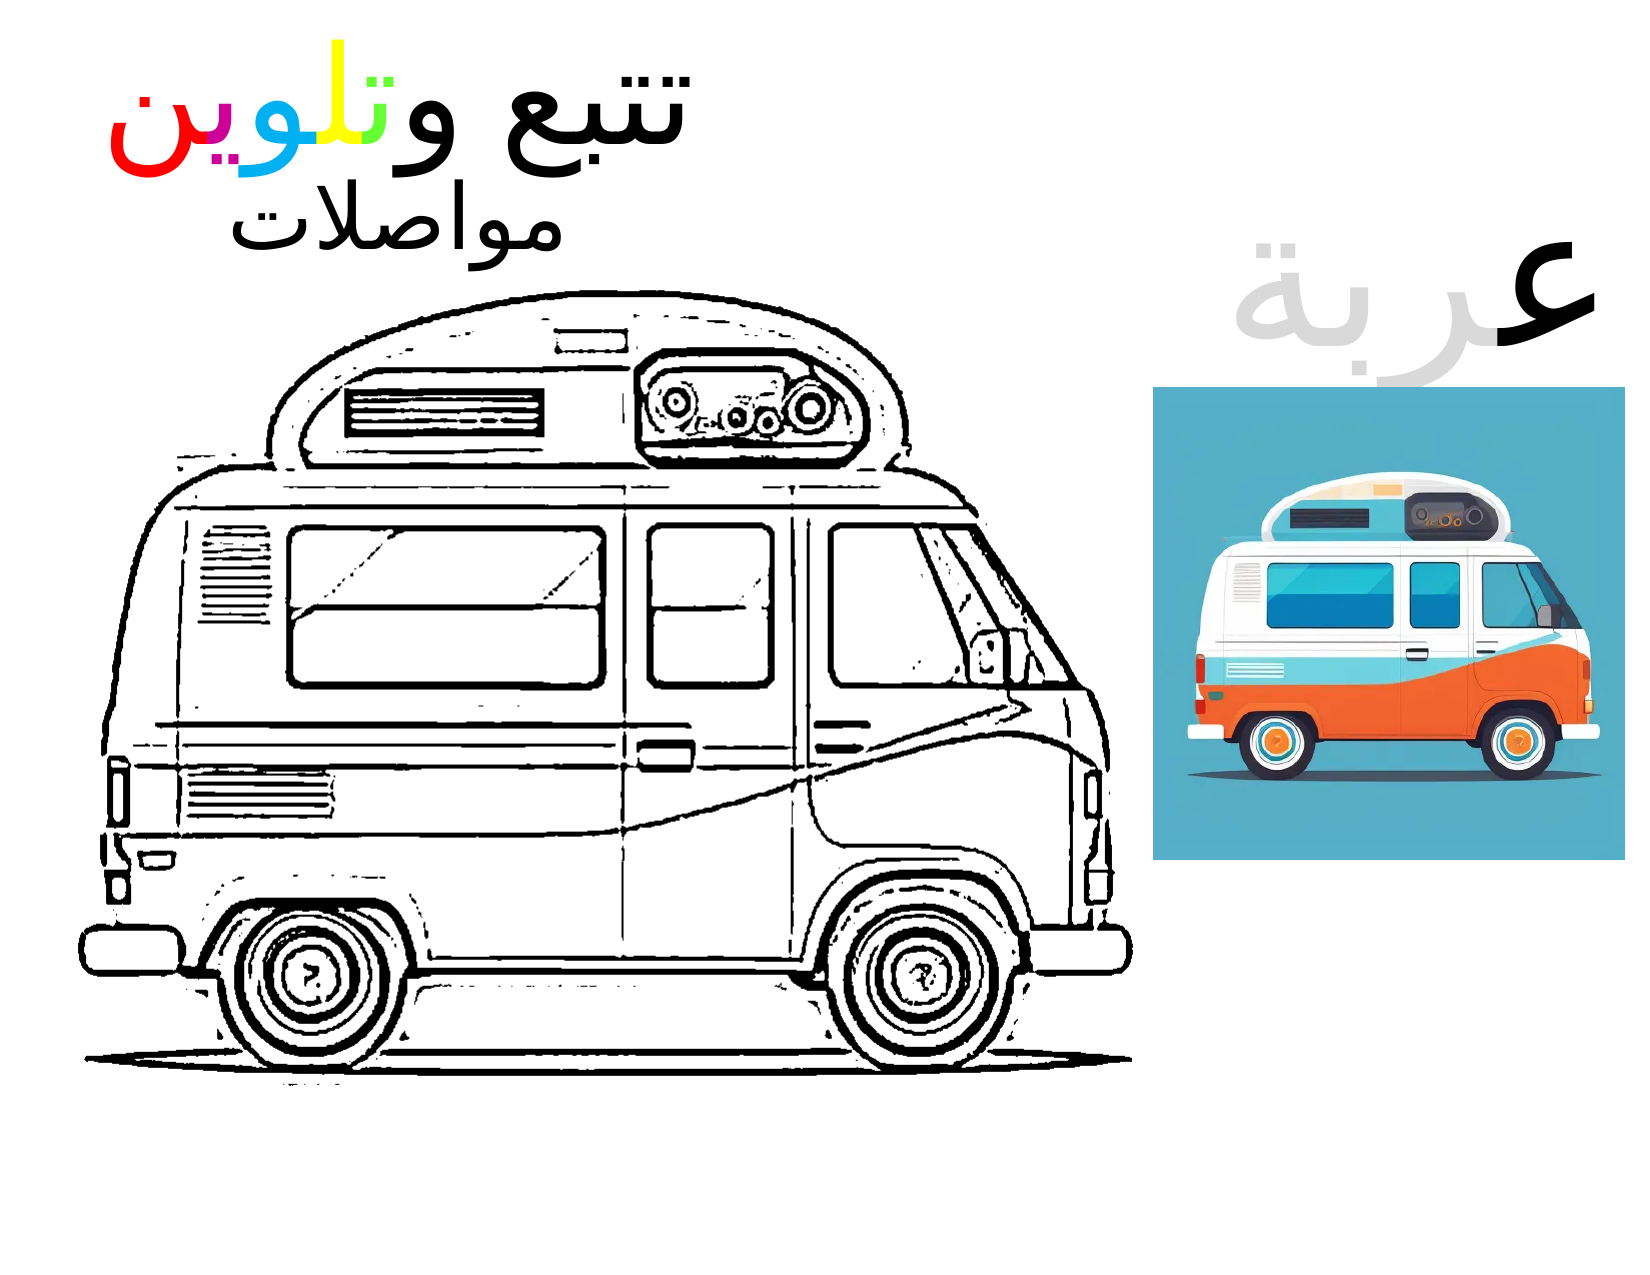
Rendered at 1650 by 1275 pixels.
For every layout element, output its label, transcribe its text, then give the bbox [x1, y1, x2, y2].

text_box تتبع وتلوين [0, 0, 812, 180]
text_box مواصلات [14, 150, 783, 267]
picture [0, 267, 1625, 1275]
text_box عربة [1208, 139, 1650, 394]
